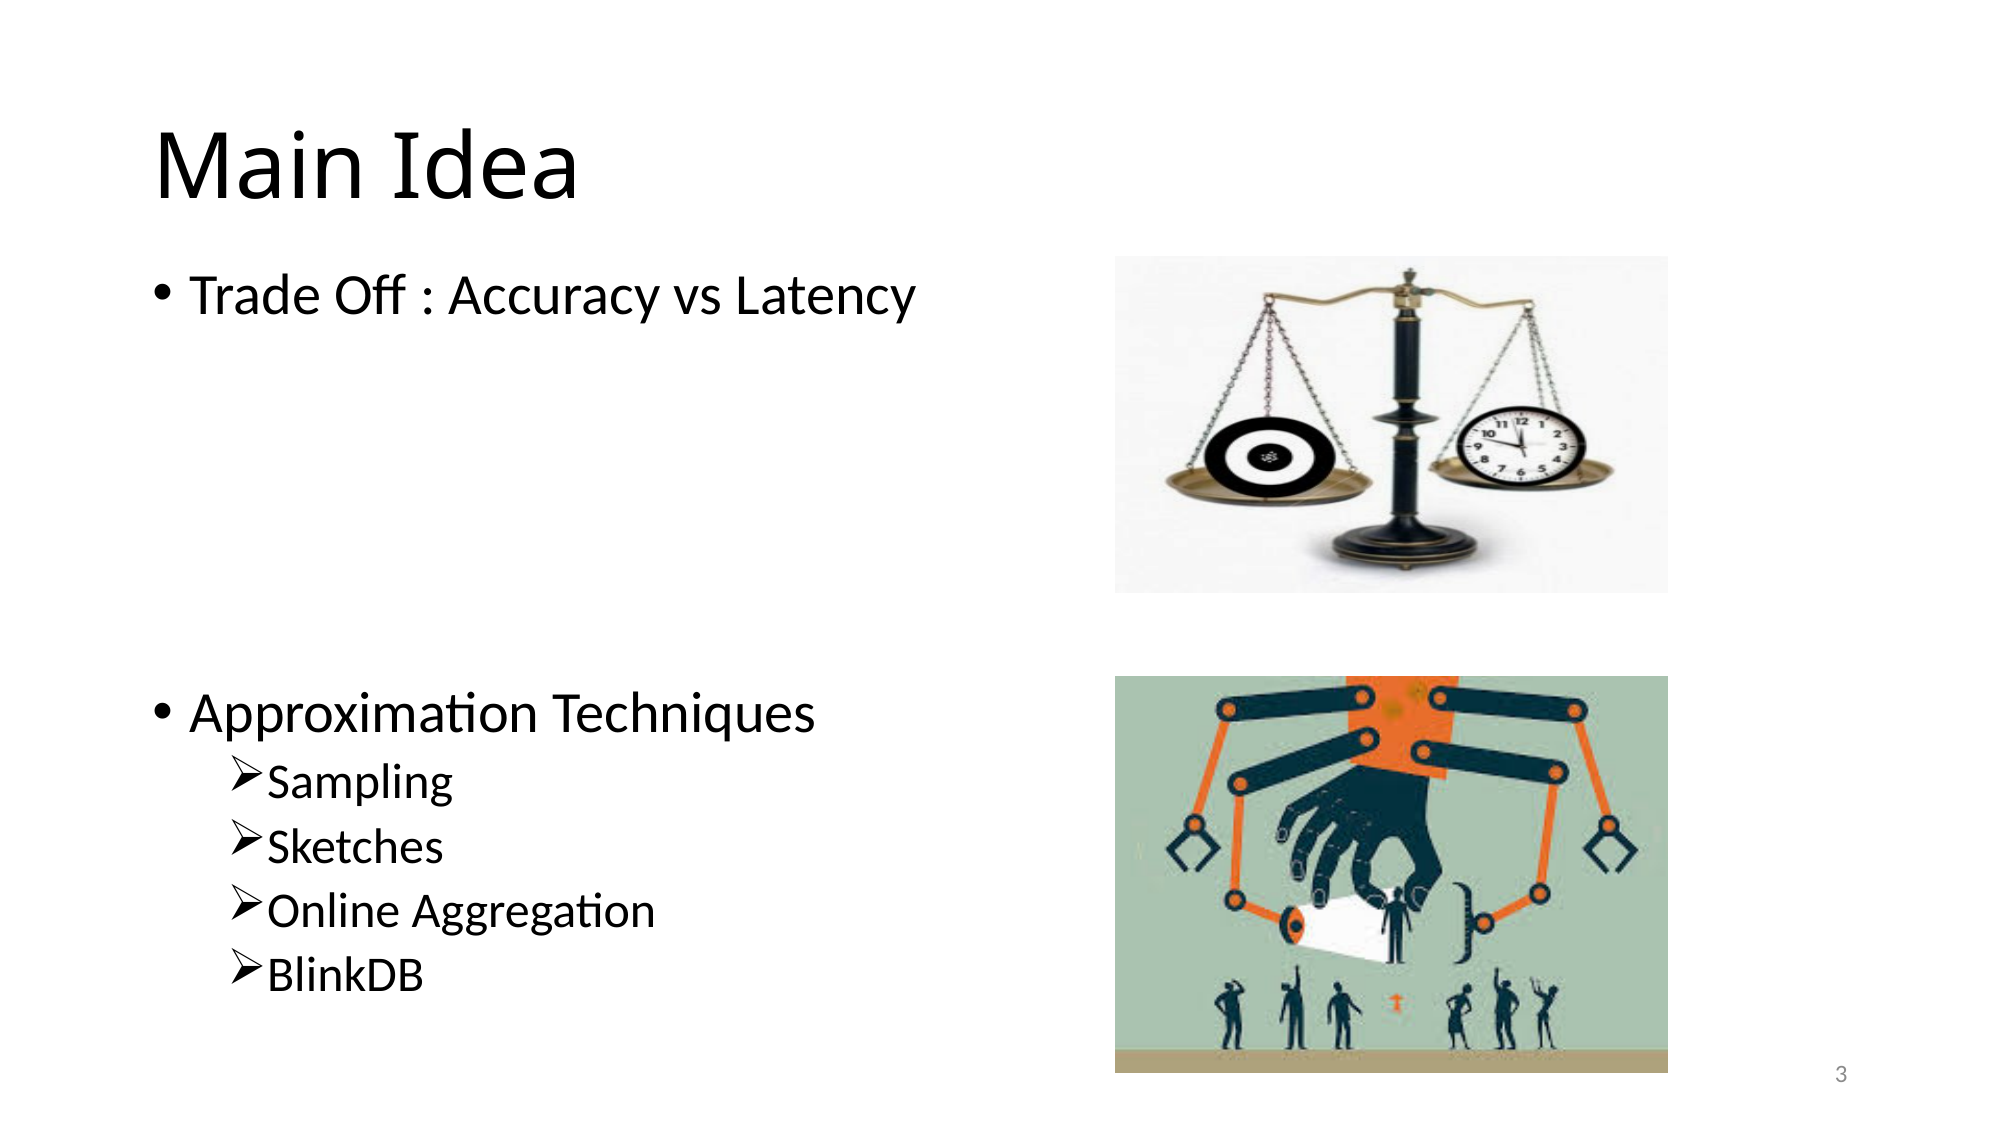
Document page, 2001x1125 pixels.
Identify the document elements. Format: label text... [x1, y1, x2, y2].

title Main Idea [137, 59, 1863, 278]
slide_number 3 [1412, 1042, 1863, 1103]
picture [1115, 676, 1668, 1073]
picture [1115, 256, 1668, 594]
list Trade Off : Accuracy vs Latency Approximation Techniques Sampling Sketches Online Aggregation BlinkDB [137, 256, 1266, 1073]
